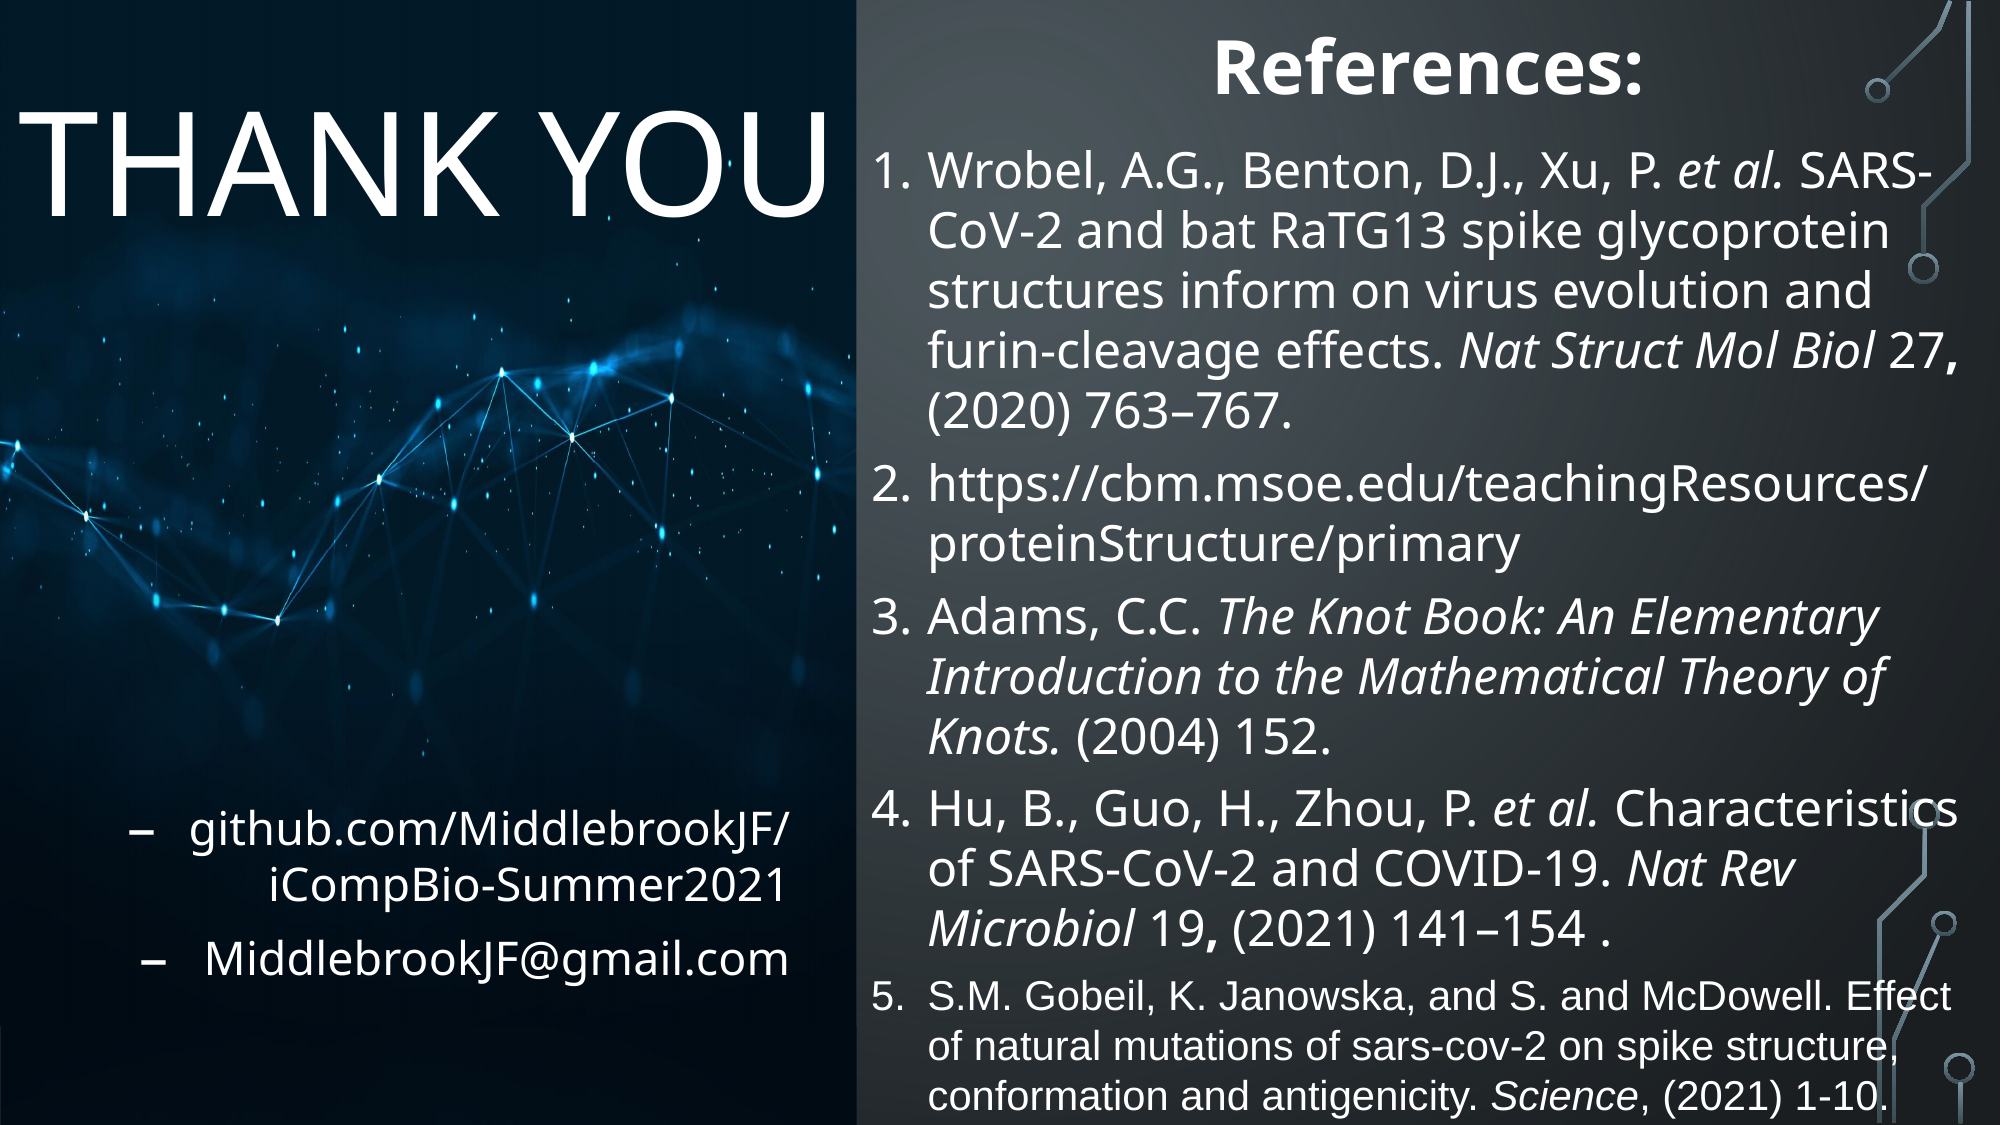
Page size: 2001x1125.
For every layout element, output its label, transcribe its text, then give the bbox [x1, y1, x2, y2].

picture [0, 0, 857, 1125]
text_box References: Wrobel, A.G., Benton, D.J., Xu, P. et al. SARS-CoV-2 and bat RaTG13 spike glycoprotein structures inform on virus evolution and furin-cleavage effects. Nat Struct Mol Biol 27, (2020) 763–767. https://cbm.msoe.edu/teachingResources/proteinStructure/primary Adams, C.C. The Knot Book: An Elementary Introduction to the Mathematical Theory of Knots. (2004) 152. Hu, B., Guo, H., Zhou, P. et al. Characteristics of SARS-CoV-2 and COVID-19. Nat Rev Microbiol 19, (2021) 141–154 . S.M. Gobeil, K. Janowska, and S. and McDowell. Effect of natural mutations of sars-cov-2 on spike structure, conformation and antigenicity. Science, (2021) 1-10. [857, 12, 2000, 1125]
